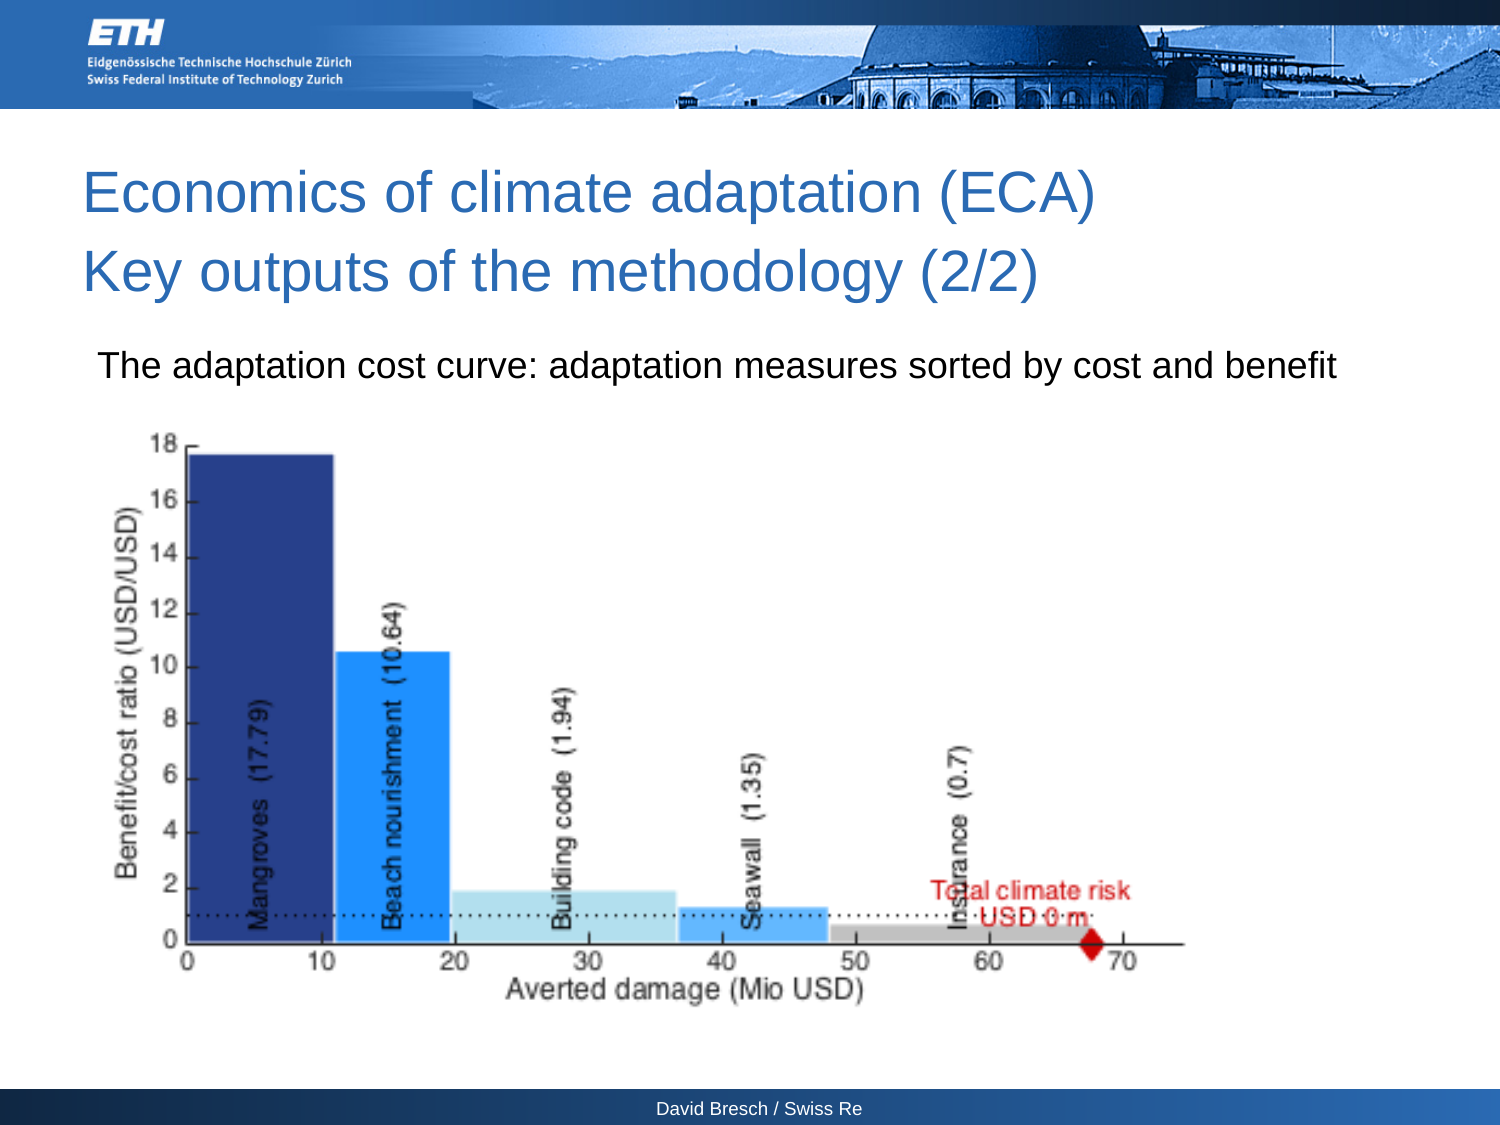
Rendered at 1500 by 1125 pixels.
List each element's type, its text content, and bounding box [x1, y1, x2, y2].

picture [58, 343, 1230, 1037]
text_box Economics of climate adaptation (ECA) Key outputs of the methodology (2/2) [67, 137, 1500, 241]
picture [0, 0, 1500, 109]
text_box The adaptation cost curve: adaptation measures sorted by cost and benefit [82, 333, 1353, 393]
